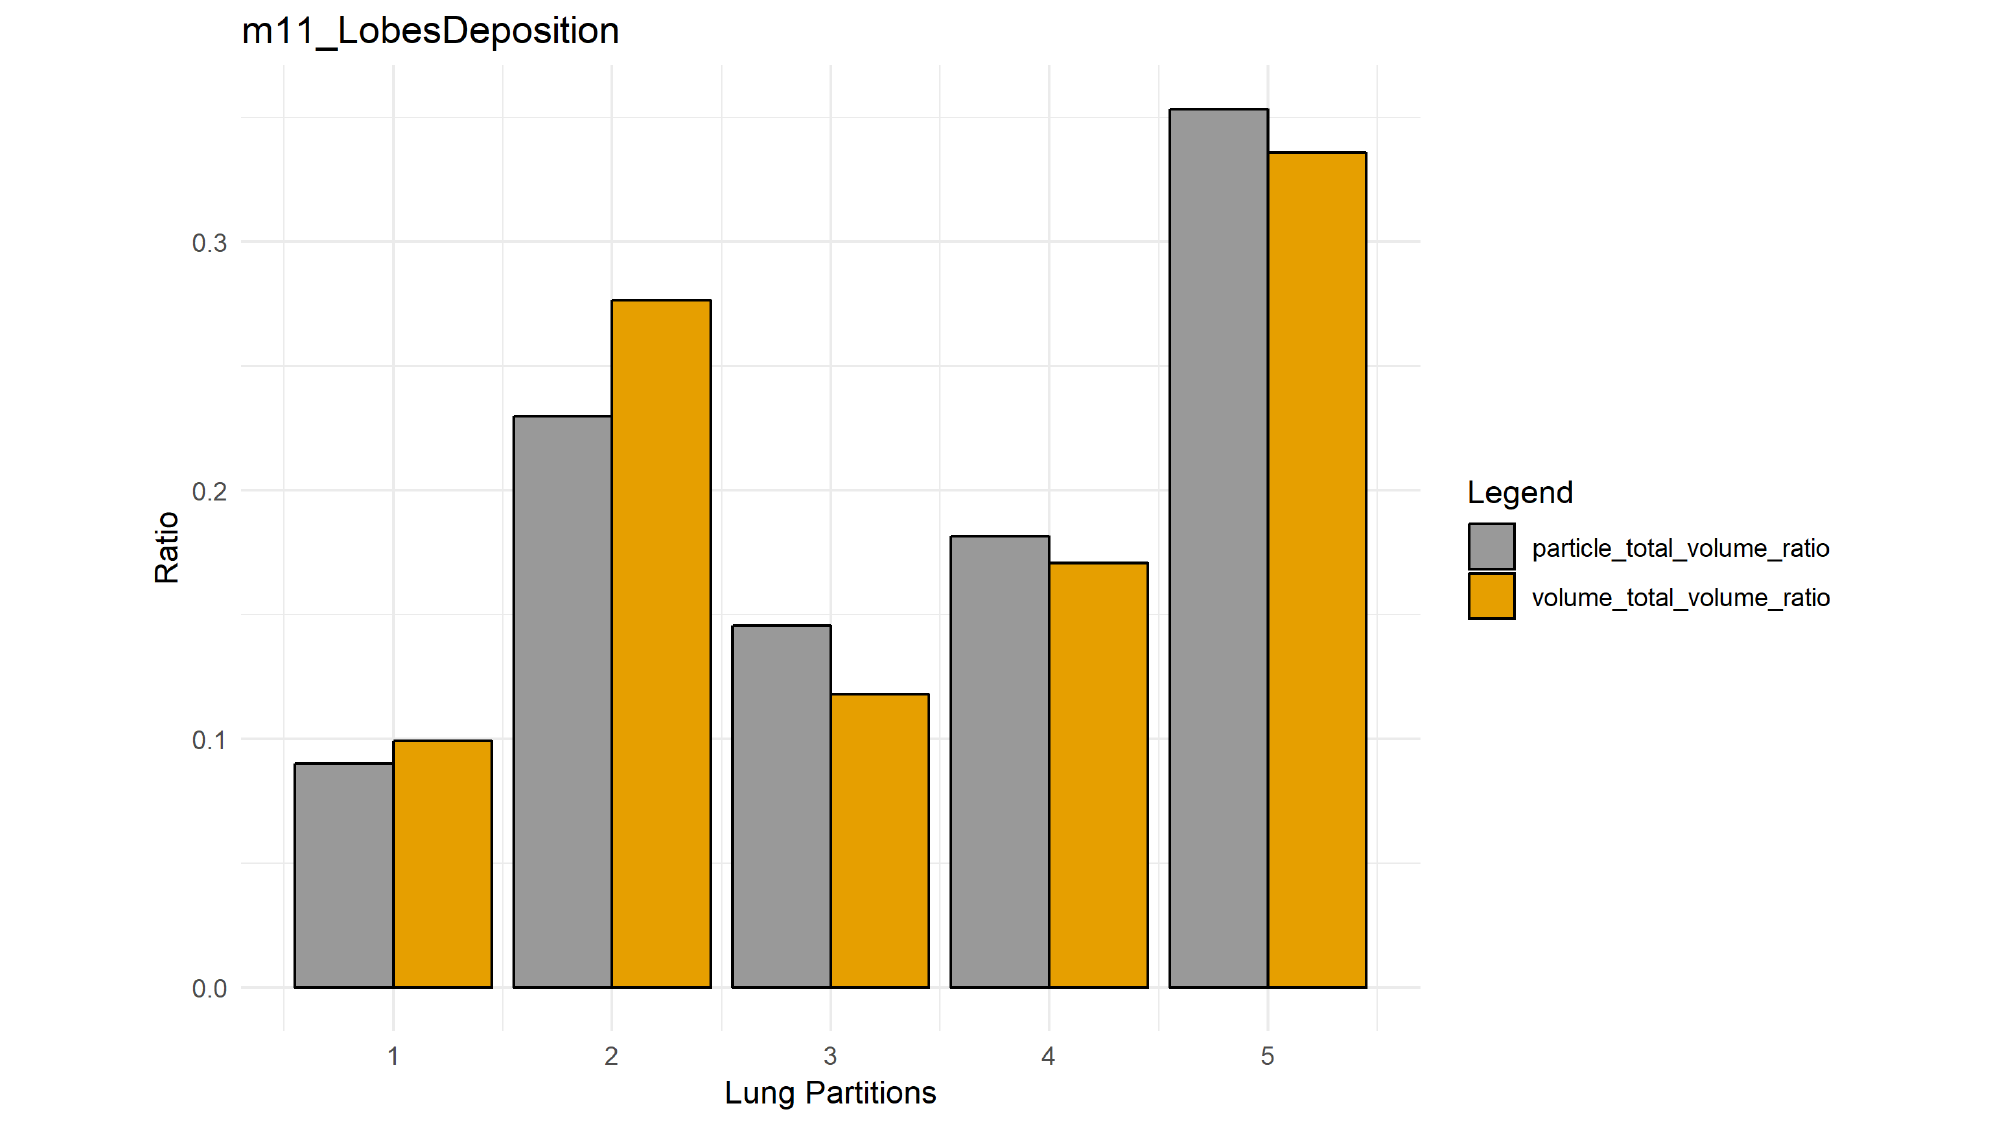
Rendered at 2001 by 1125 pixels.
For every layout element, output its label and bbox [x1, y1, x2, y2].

picture [138, 0, 1862, 1125]
